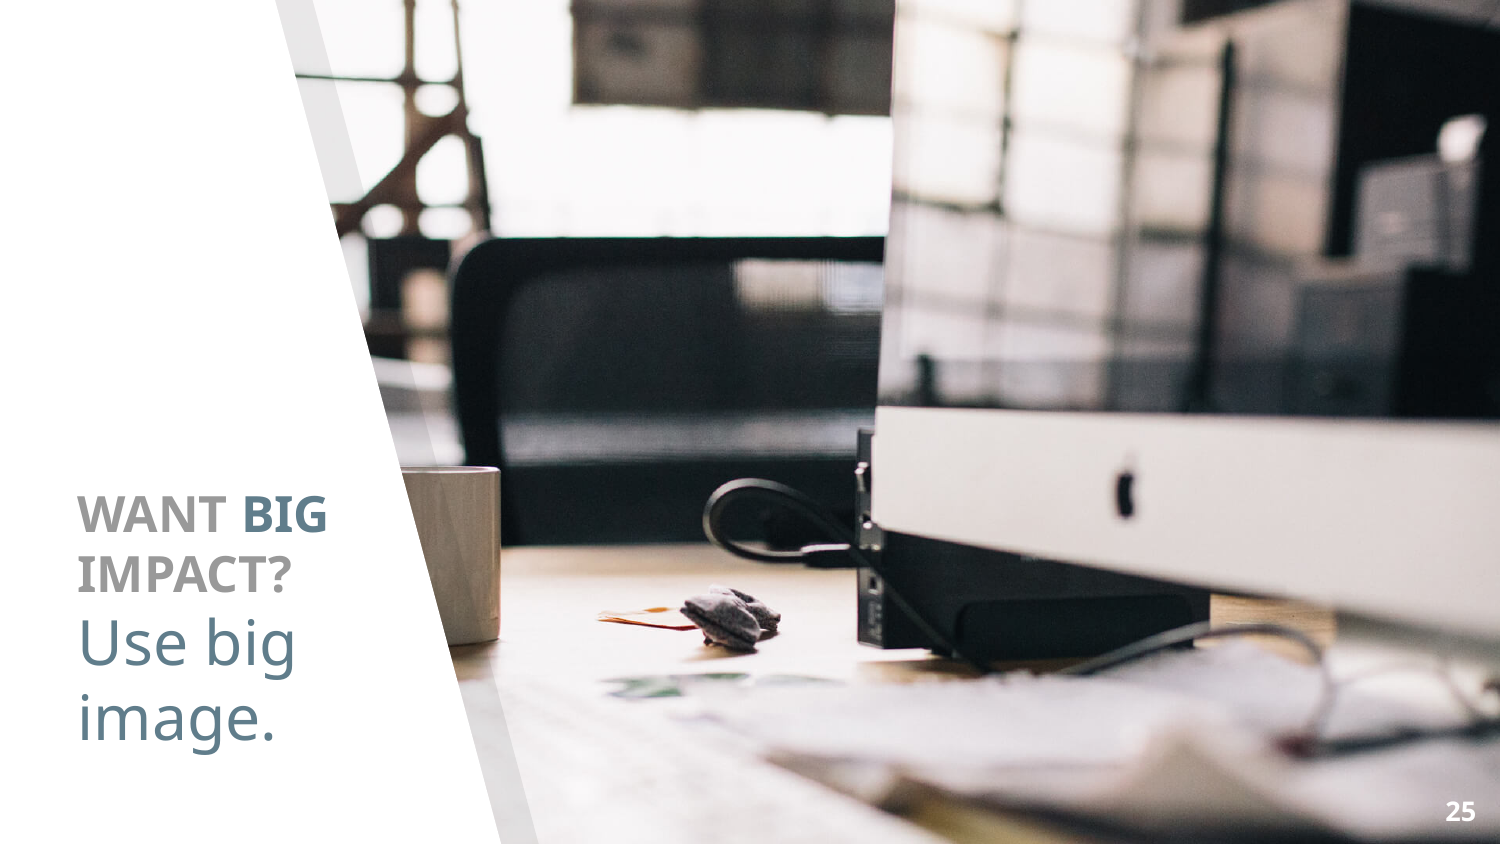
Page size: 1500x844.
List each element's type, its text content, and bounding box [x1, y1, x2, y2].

picture [276, 0, 1500, 844]
title WANT BIG IMPACT? Use big image. [62, 459, 370, 768]
slide_number 25 [1401, 779, 1492, 844]
